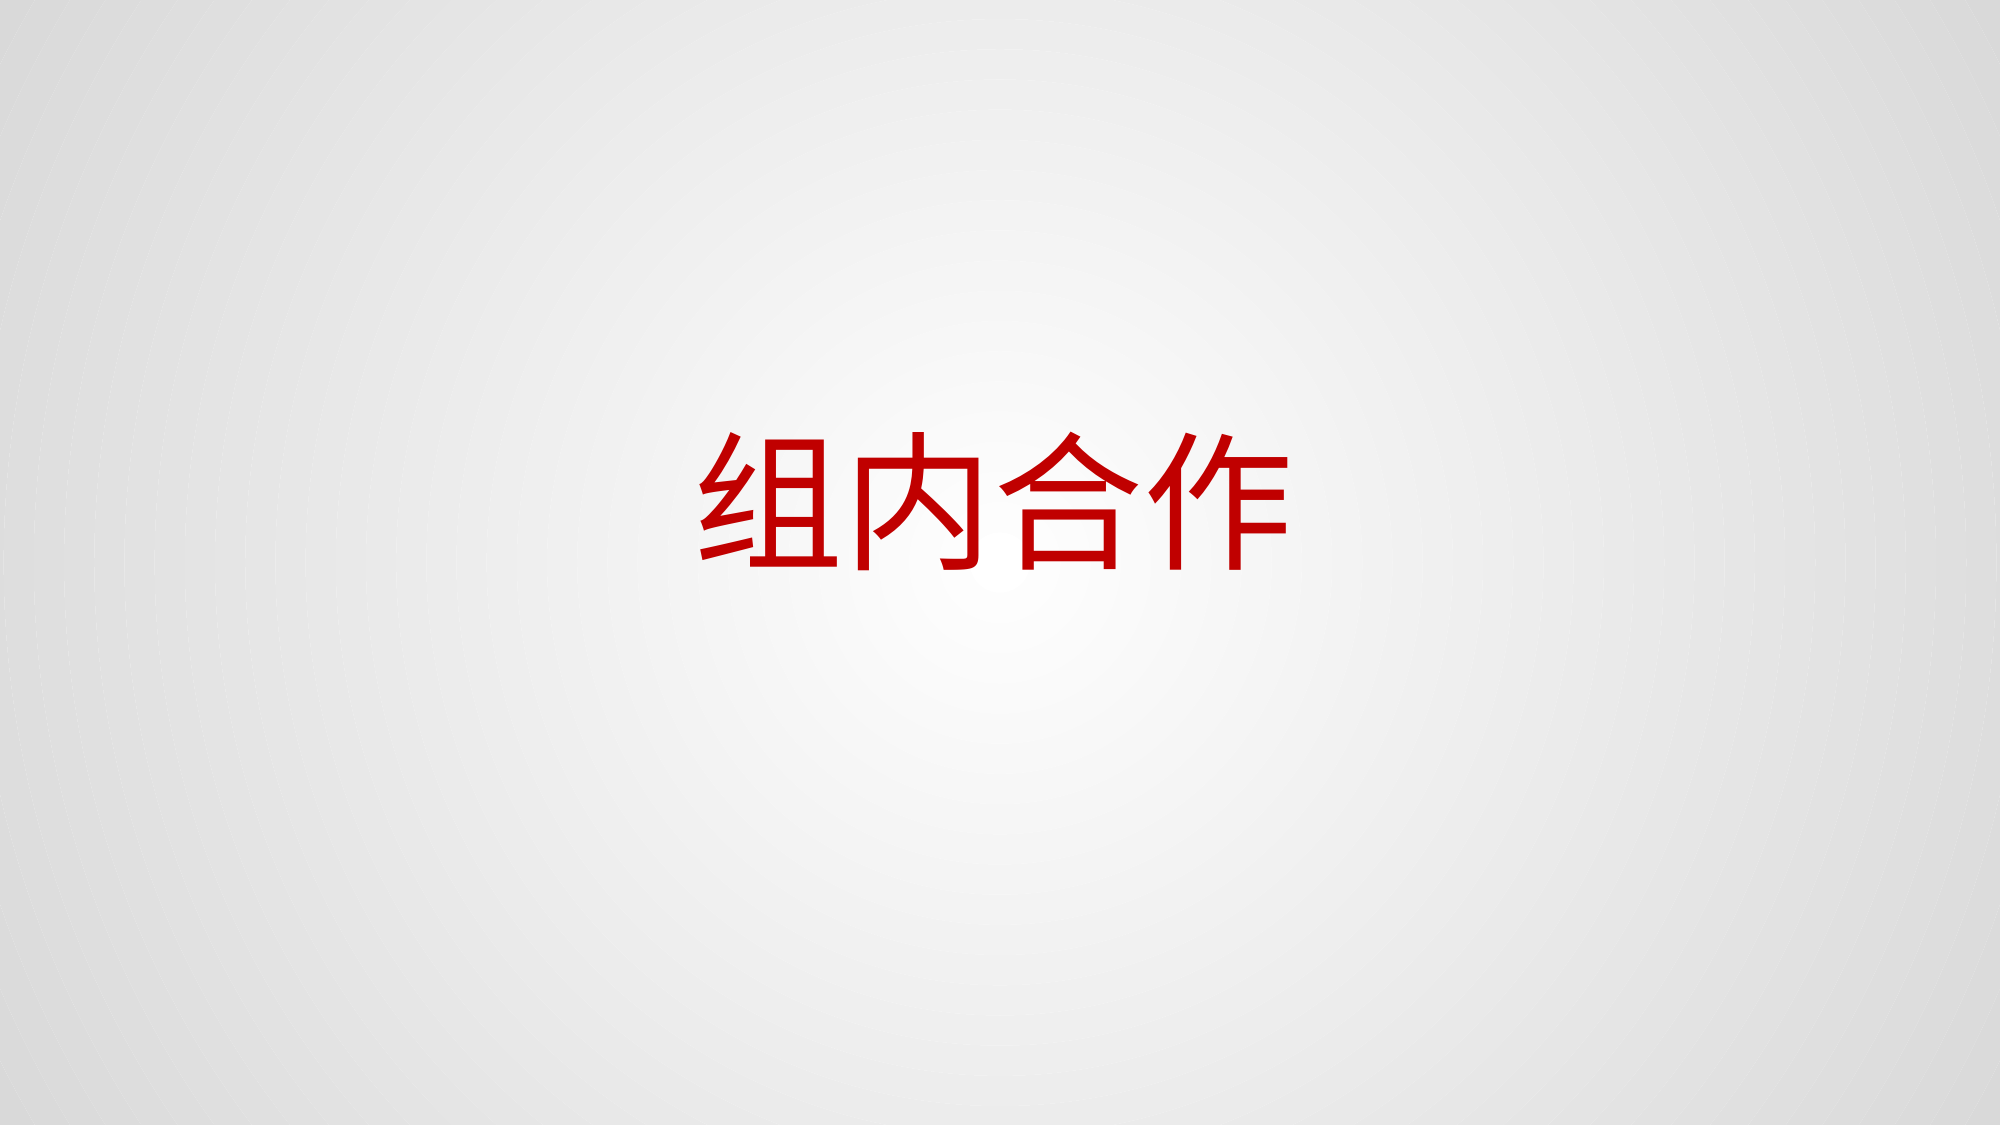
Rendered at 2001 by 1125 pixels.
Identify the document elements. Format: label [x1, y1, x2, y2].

text_box [509, 136, 1424, 868]
